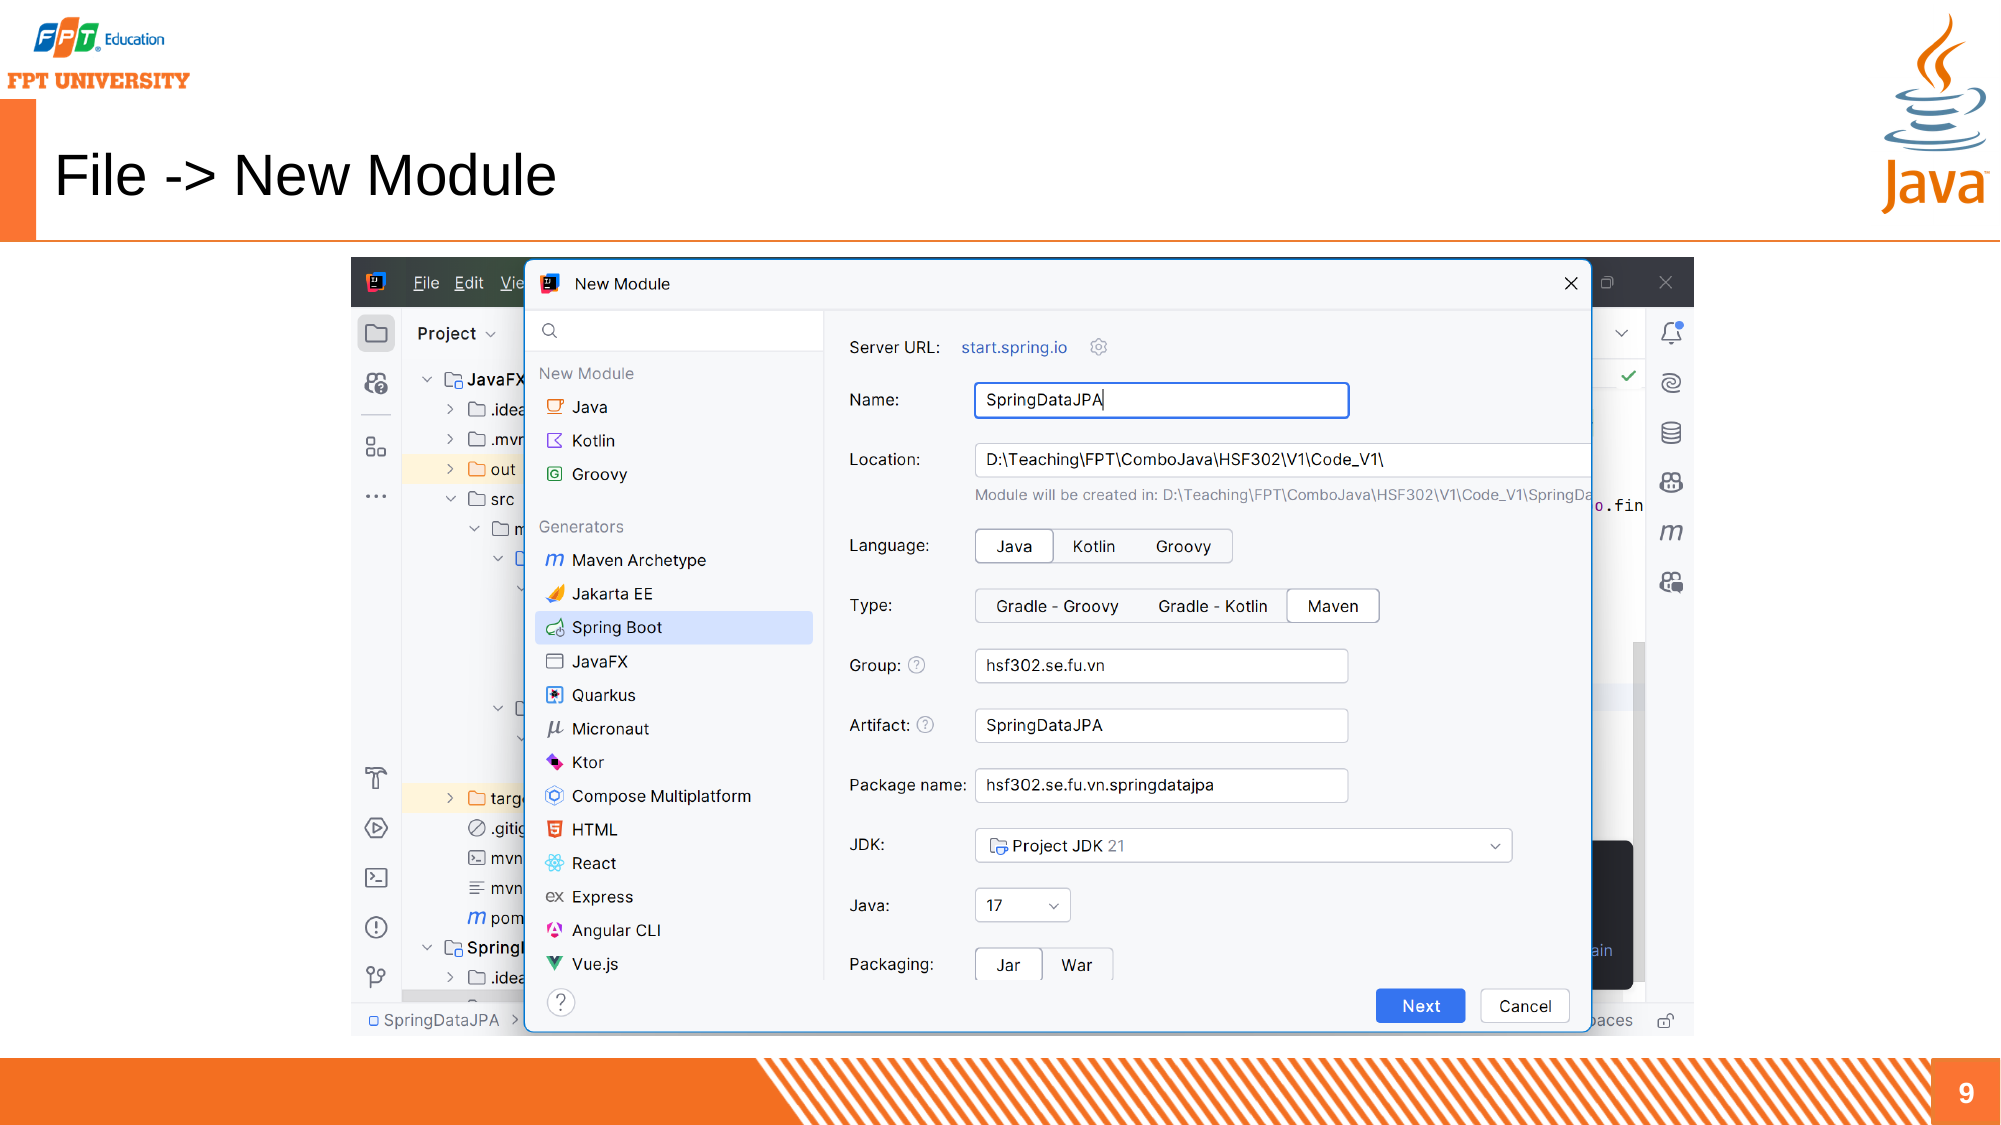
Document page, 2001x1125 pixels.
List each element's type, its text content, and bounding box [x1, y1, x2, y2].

picture [351, 257, 1694, 1036]
picture [1868, 4, 2000, 226]
slide_number 9 [1933, 1059, 2000, 1124]
title File -> New Module [39, 123, 1872, 230]
picture [0, 1058, 1934, 1125]
picture [0, 2, 197, 99]
